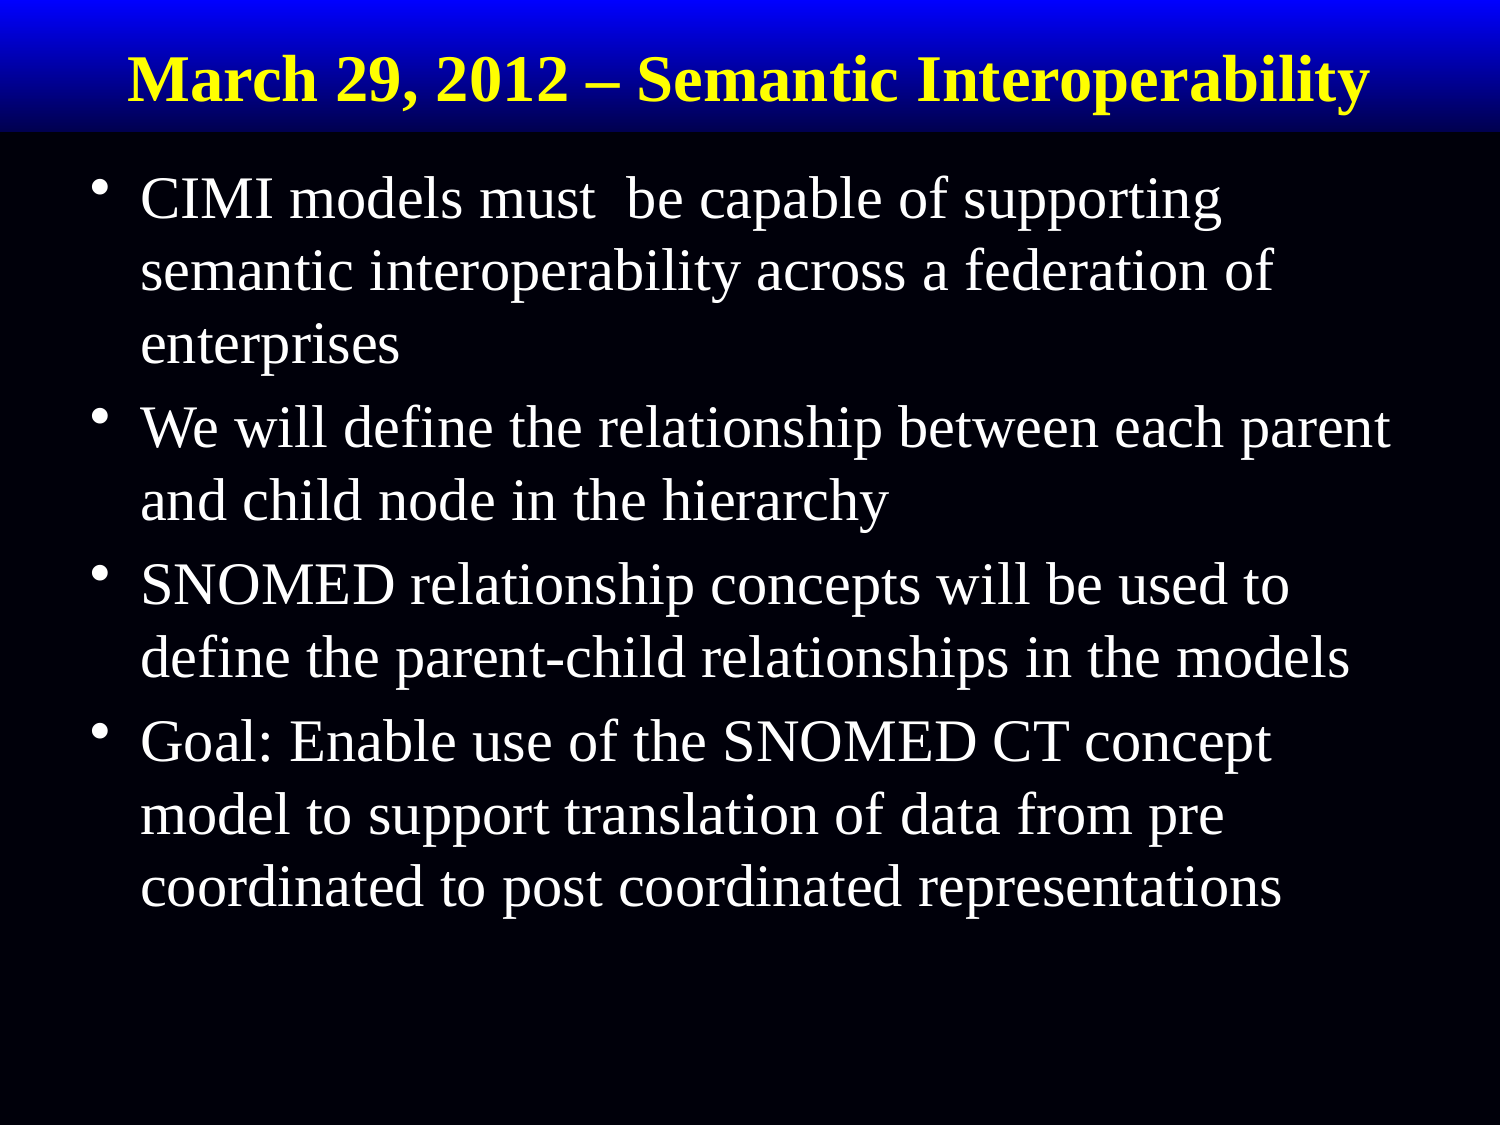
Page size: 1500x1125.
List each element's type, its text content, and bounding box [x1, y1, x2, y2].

list CIMI models must be capable of supporting semantic interoperability across a federation of enterprises We will define the relationship between each parent and child node in the hierarchy SNOMED relationship concepts will be used to define the parent-child relationships in the models Goal: Enable use of the SNOMED CT concept model to support translation of data from pre coordinated to post coordinated representations [75, 150, 1425, 999]
title March 29, 2012 – Semantic Interoperability [75, 27, 1425, 150]
